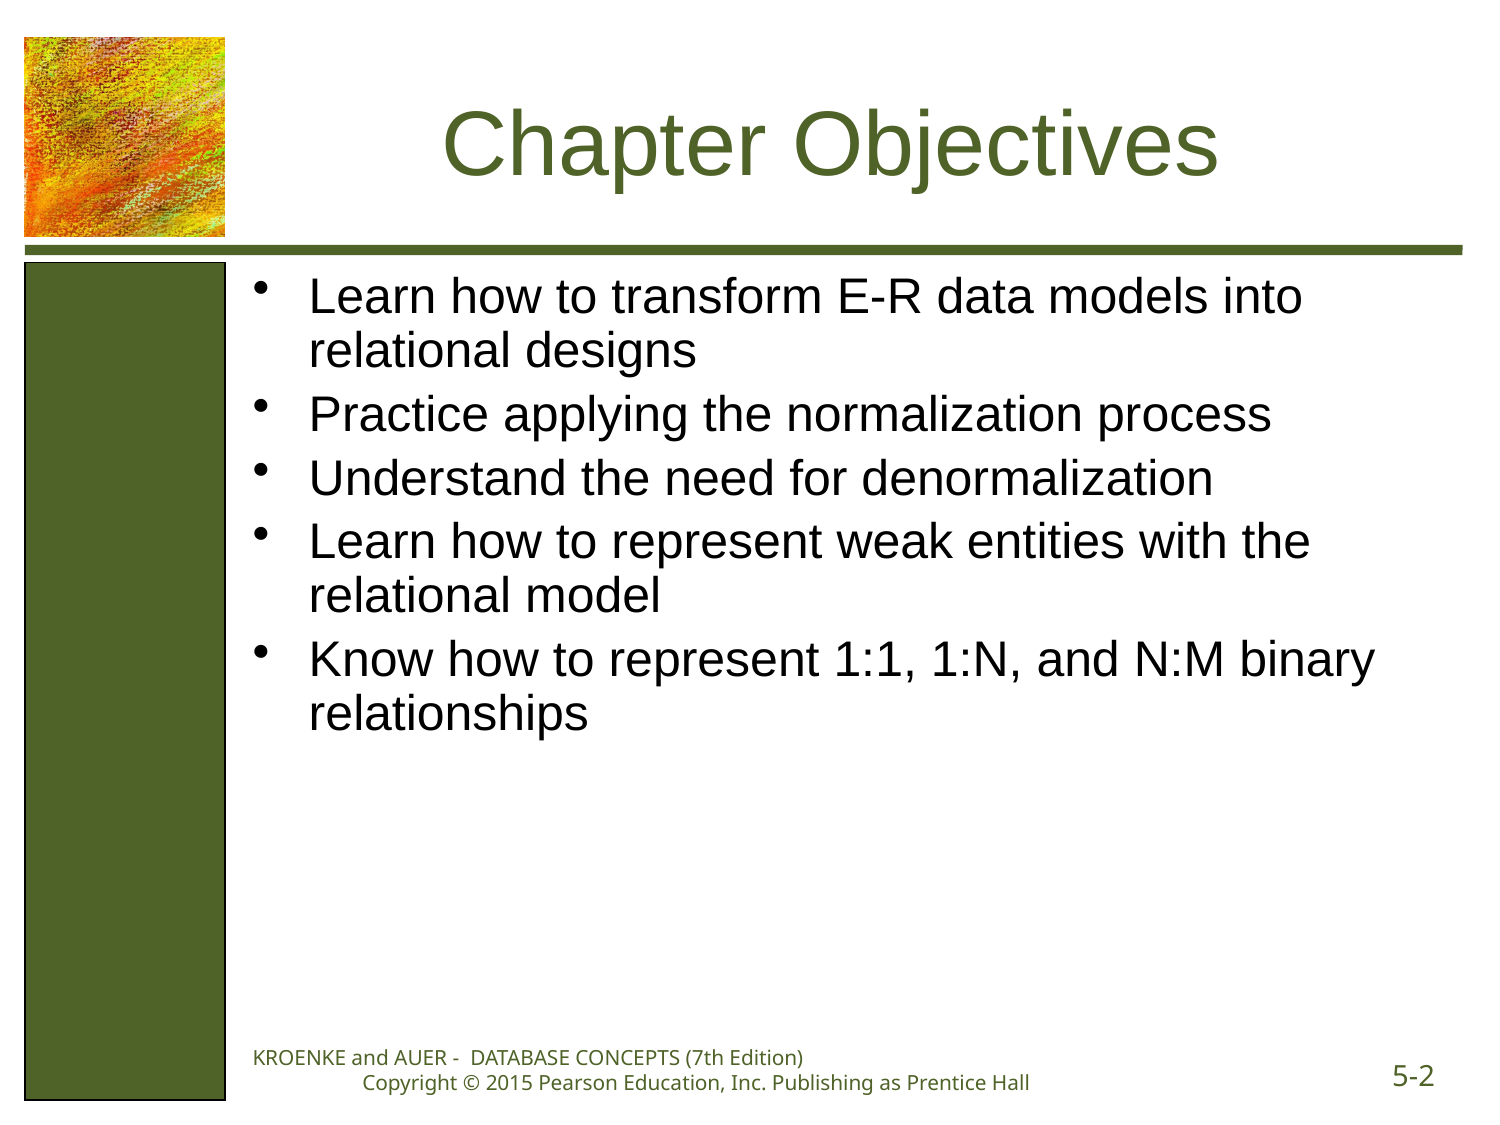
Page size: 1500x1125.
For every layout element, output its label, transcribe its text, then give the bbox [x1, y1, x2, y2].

title Chapter Objectives [237, 44, 1426, 233]
picture [24, 37, 225, 237]
footer KROENKE and AUER - DATABASE CONCEPTS (7th Edition) Copyright © 2015 Pearson Education, Inc. Publishing as Prentice Hall [237, 1037, 1088, 1104]
list Learn how to transform E-R data models into relational designs Practice applying the normalization process Understand the need for denormalization Learn how to represent weak entities with the relational model Know how to represent 1:1, 1:N, and N:M binary relationships [237, 262, 1426, 1026]
slide_number 5-2 [1287, 1049, 1451, 1103]
